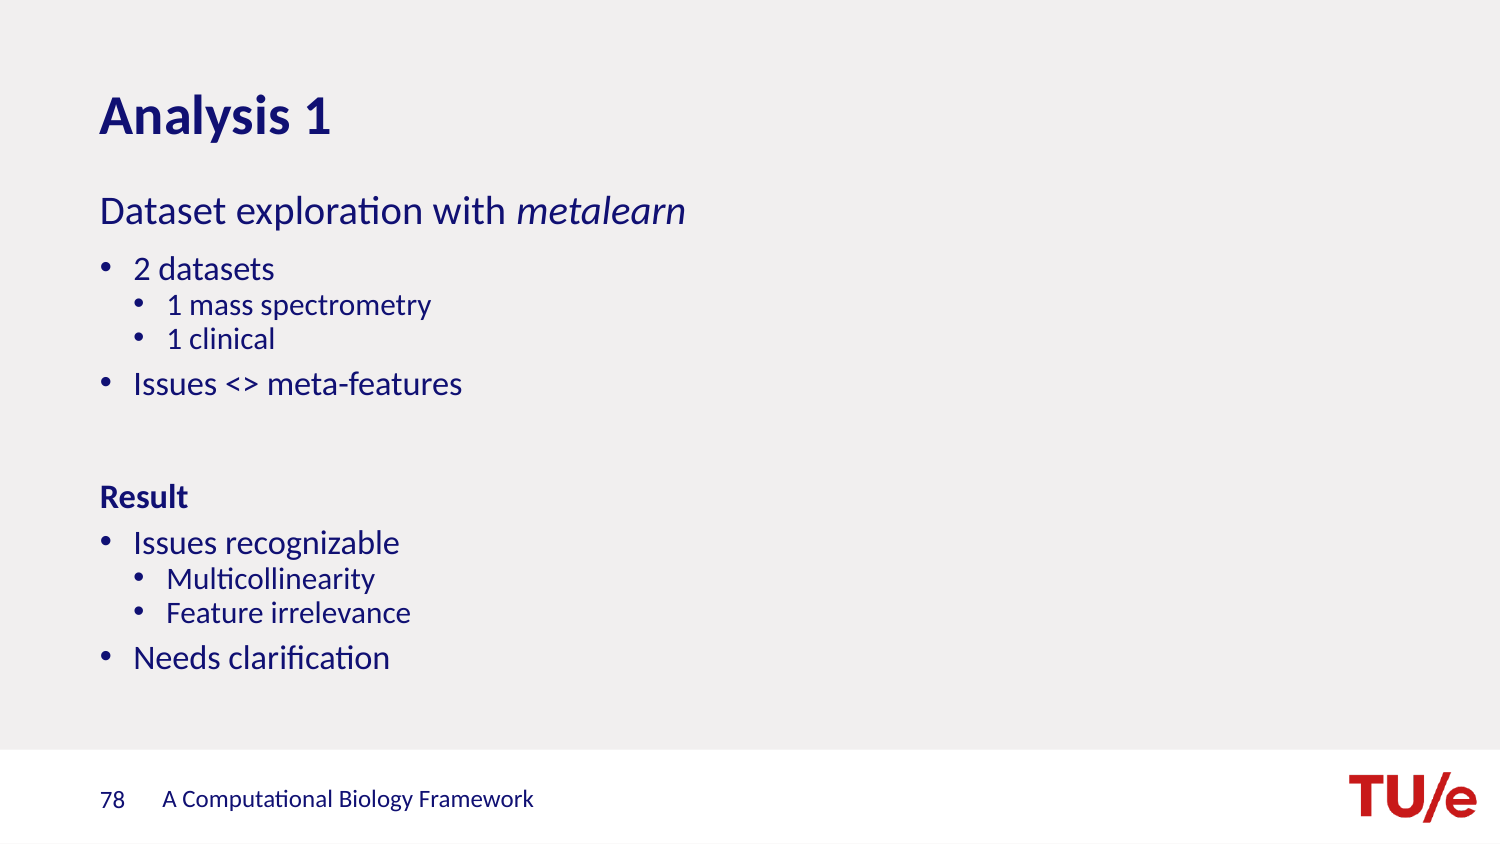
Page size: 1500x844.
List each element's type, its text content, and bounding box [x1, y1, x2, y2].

picture [1336, 759, 1489, 835]
list Dataset exploration with metalearn 2 datasets 1 mass spectrometry 1 clinical Issues <> meta-features Result Issues recognizable Multicollinearity Feature irrelevance Needs clarification [100, 194, 1400, 750]
footer A Computational Biology Framework [162, 782, 1267, 841]
slide_number 78 [100, 783, 199, 841]
title Analysis 1 [99, 89, 1400, 154]
